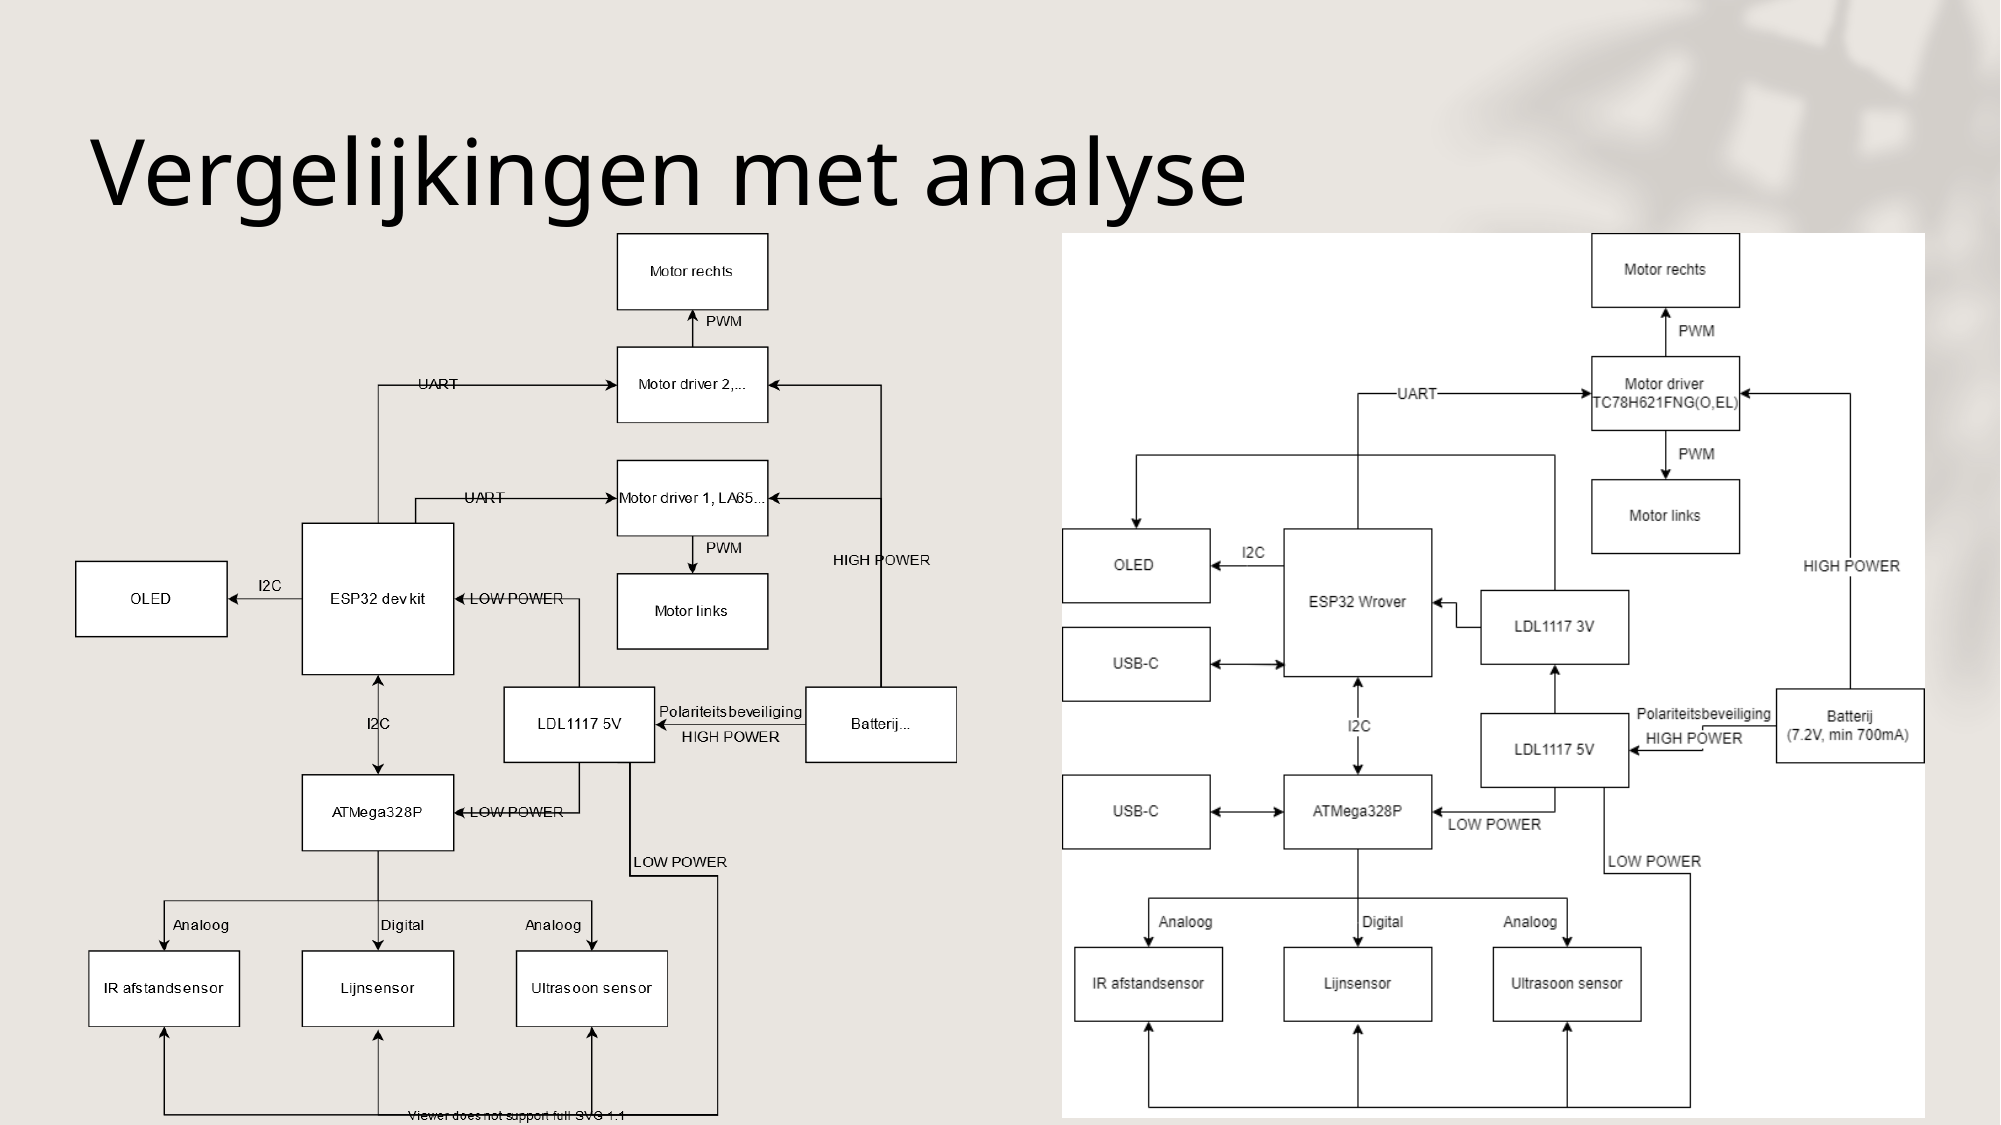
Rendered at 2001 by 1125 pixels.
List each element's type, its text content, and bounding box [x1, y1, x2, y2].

title Vergelijkingen met analyse [75, 60, 1863, 278]
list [75, 233, 957, 1125]
picture [1062, 233, 1925, 1118]
